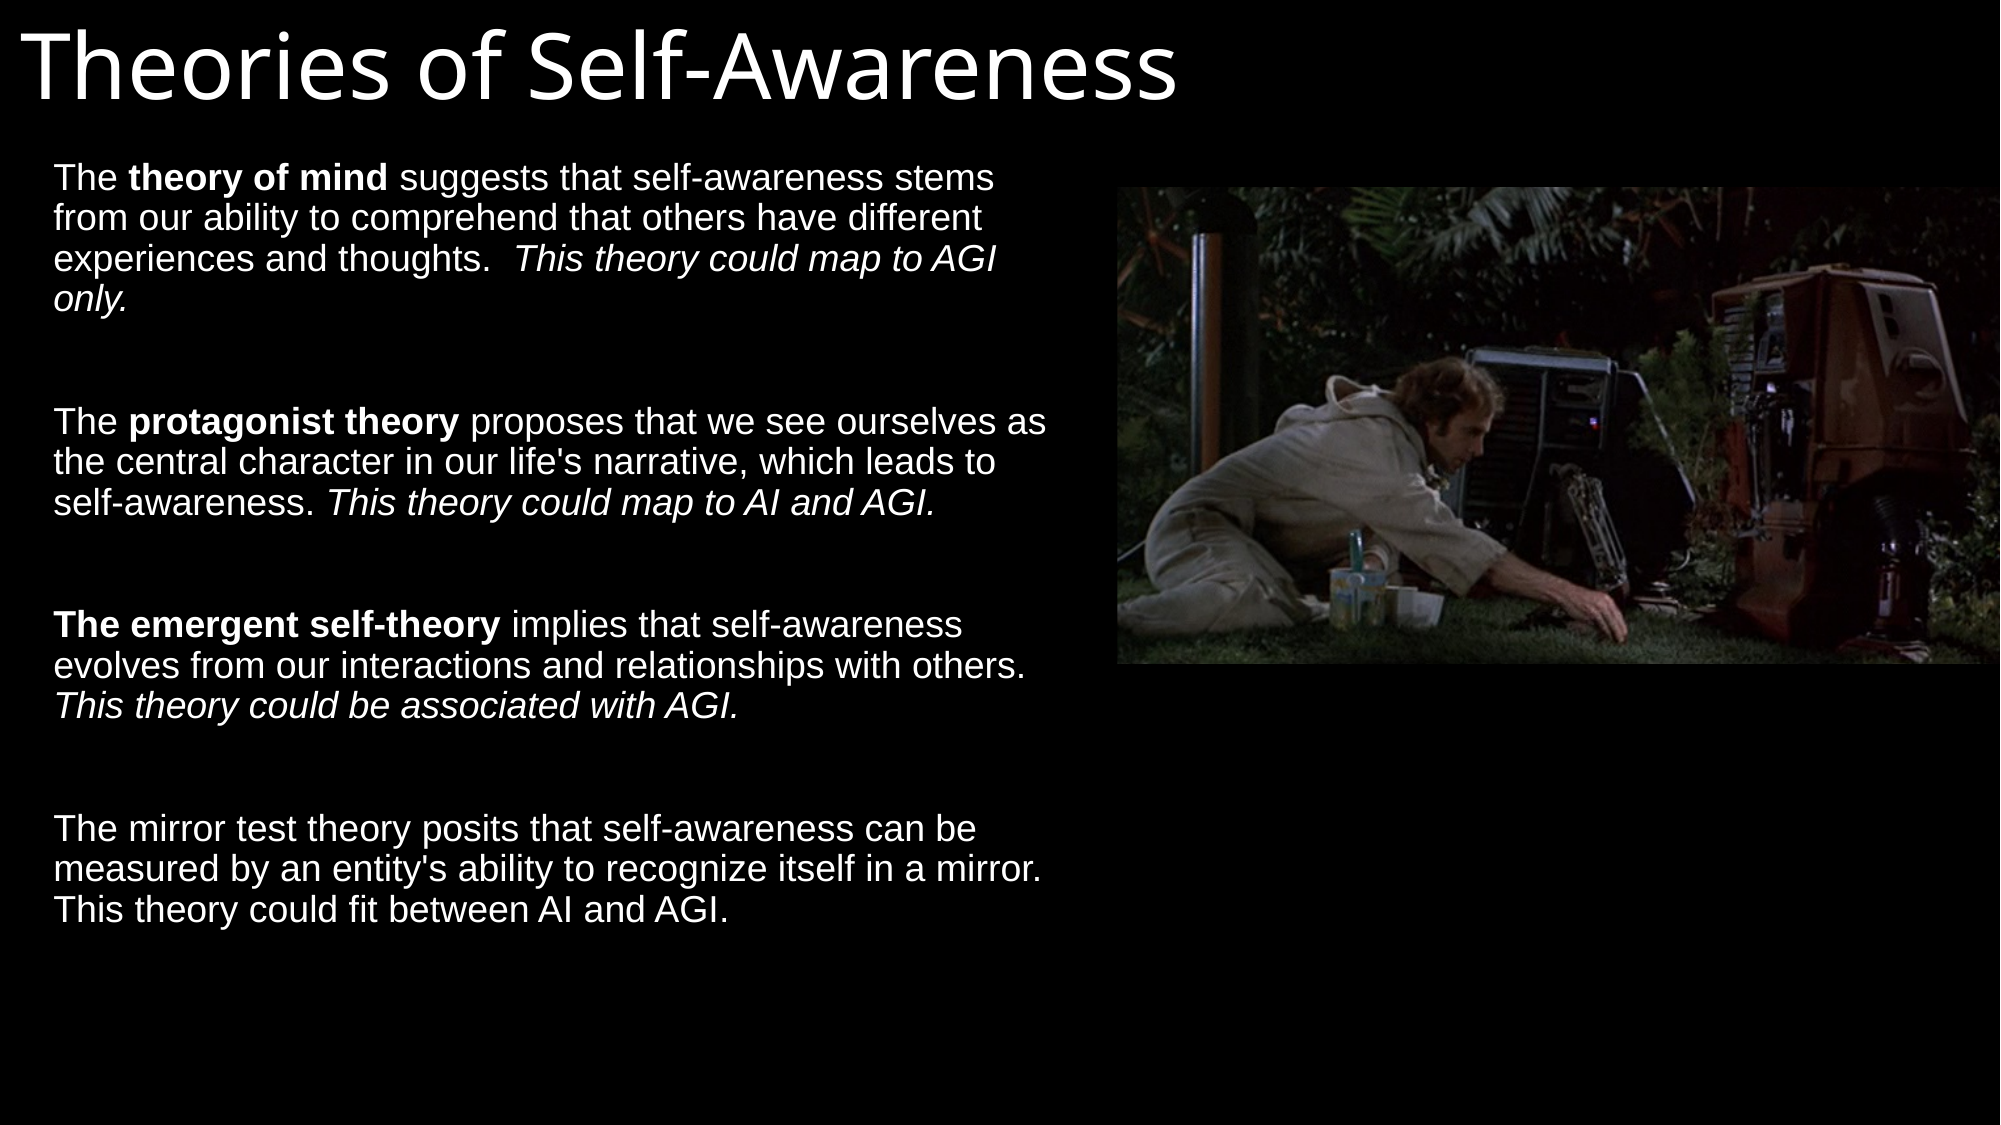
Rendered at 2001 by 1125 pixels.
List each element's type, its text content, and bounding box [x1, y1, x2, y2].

subtitle The theory of mind suggests that self-awareness stems from our ability to comprehend that others have different experiences and thoughts. This theory could map to AGI only. The protagonist theory proposes that we see ourselves as the central character in our life's narrative, which leads to self-awareness. This theory could map to AI and AGI. The emergent self-theory implies that self-awareness evolves from our interactions and relationships with others. This theory could be associated with AGI. The mirror test theory posits that self-awareness can be measured by an entity's ability to recognize itself in a mirror. This theory could fit between AI and AGI. [0, 256, 1084, 1019]
title Theories of Self-Awareness [0, 0, 2000, 256]
picture [1116, 186, 2000, 664]
